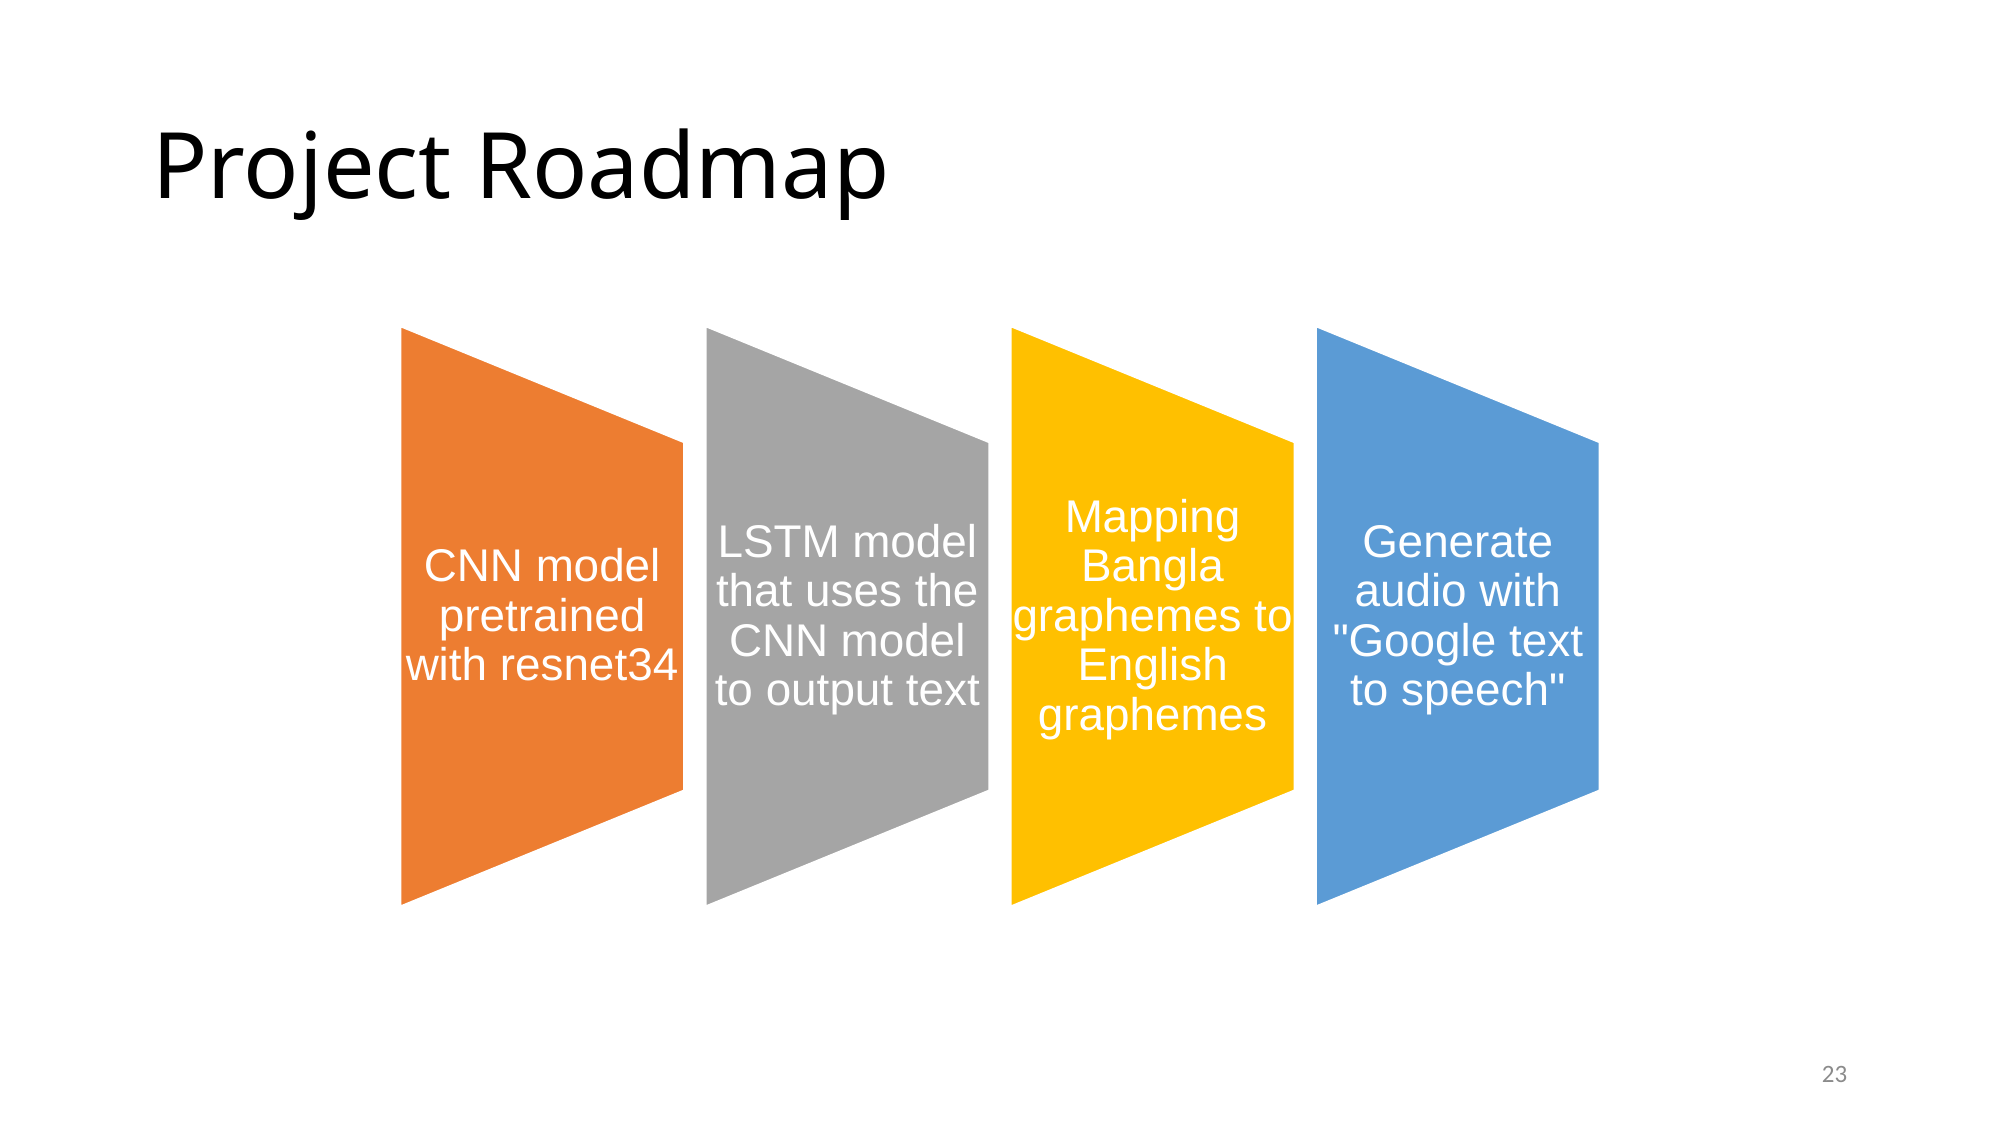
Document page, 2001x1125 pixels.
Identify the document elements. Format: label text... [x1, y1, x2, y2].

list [399, 326, 1600, 907]
slide_number 23 [1412, 1042, 1863, 1103]
title Project Roadmap [137, 59, 1863, 278]
